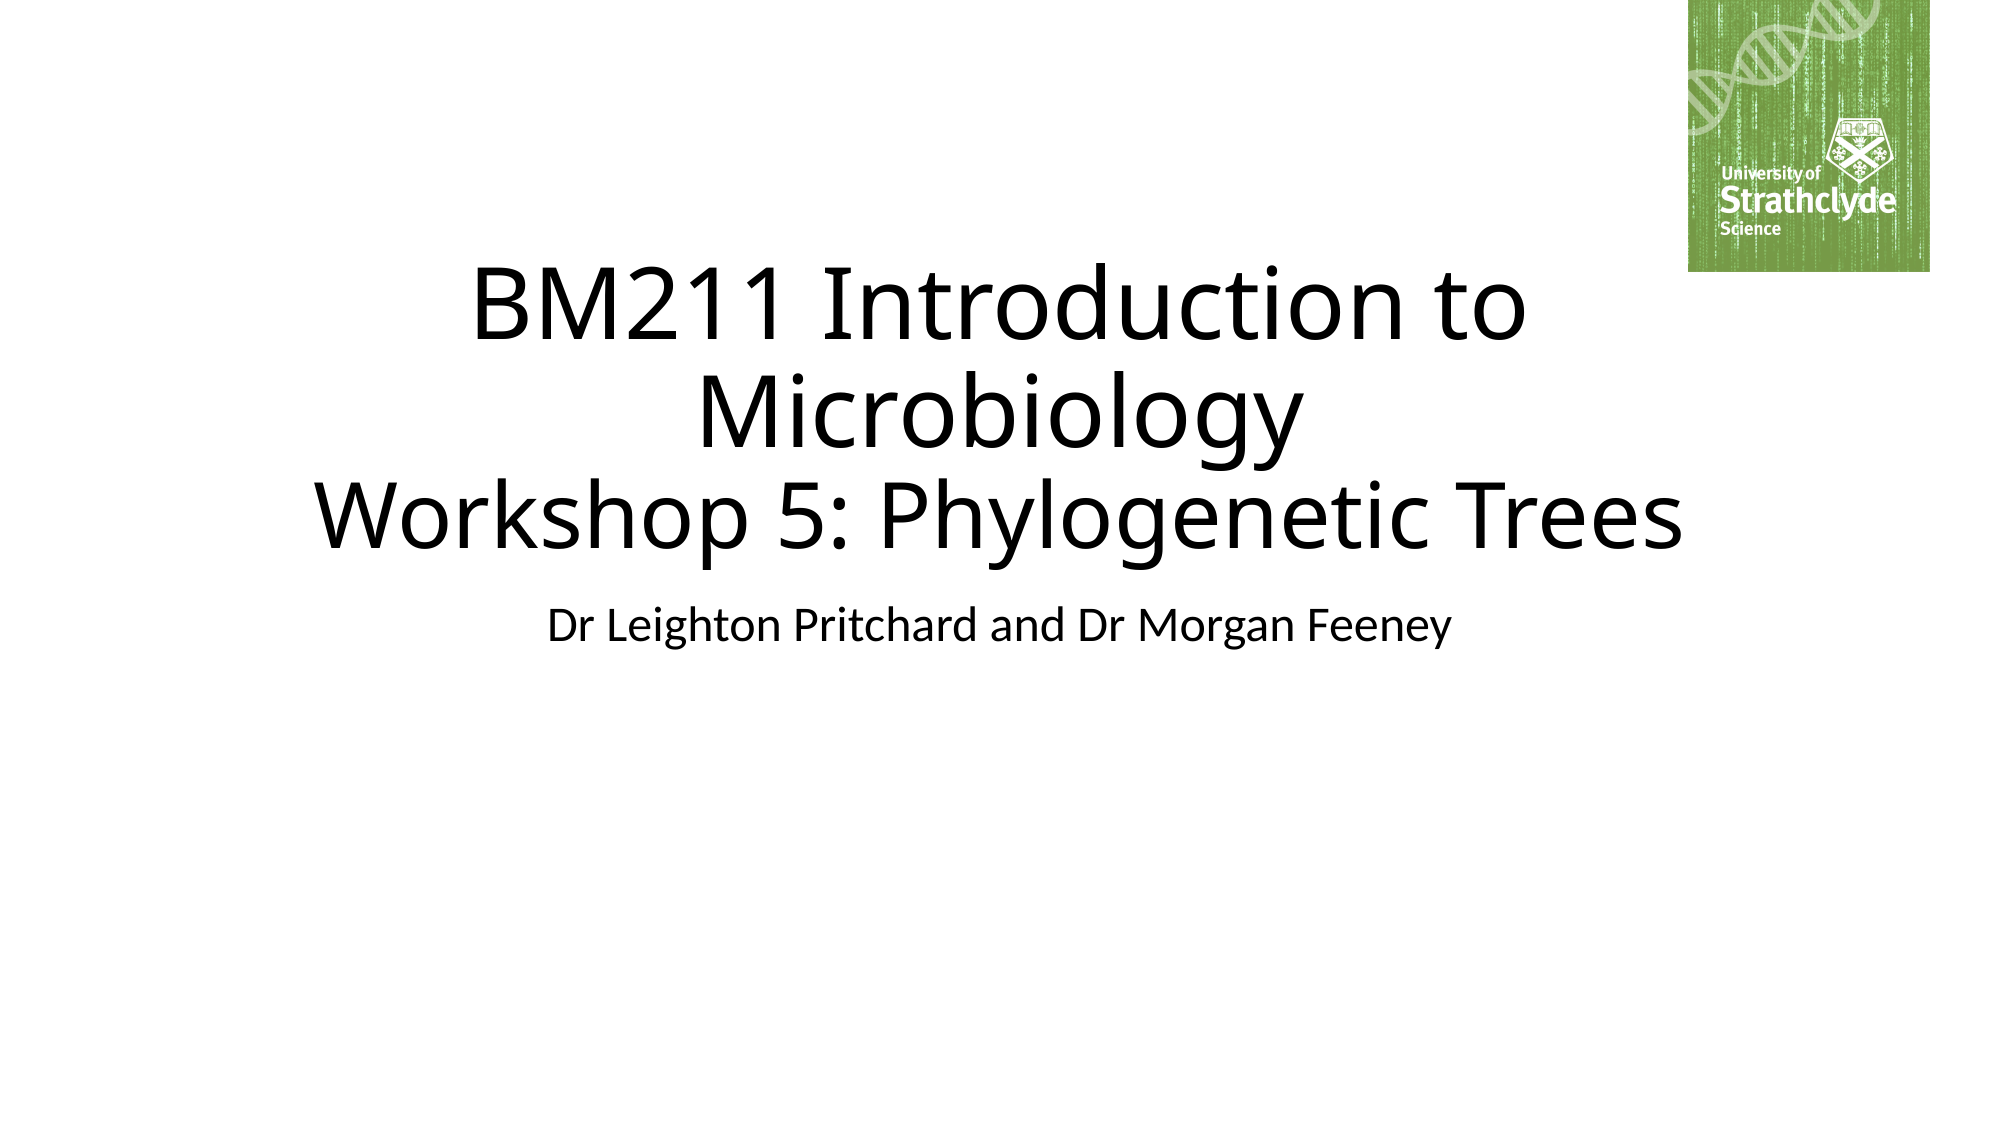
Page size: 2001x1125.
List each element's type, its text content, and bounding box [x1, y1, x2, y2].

picture [1688, 0, 1930, 272]
subtitle Dr Leighton Pritchard and Dr Morgan Feeney [249, 590, 1750, 863]
title BM211 Introduction to Microbiology Workshop 5: Phylogenetic Trees [249, 184, 1750, 576]
